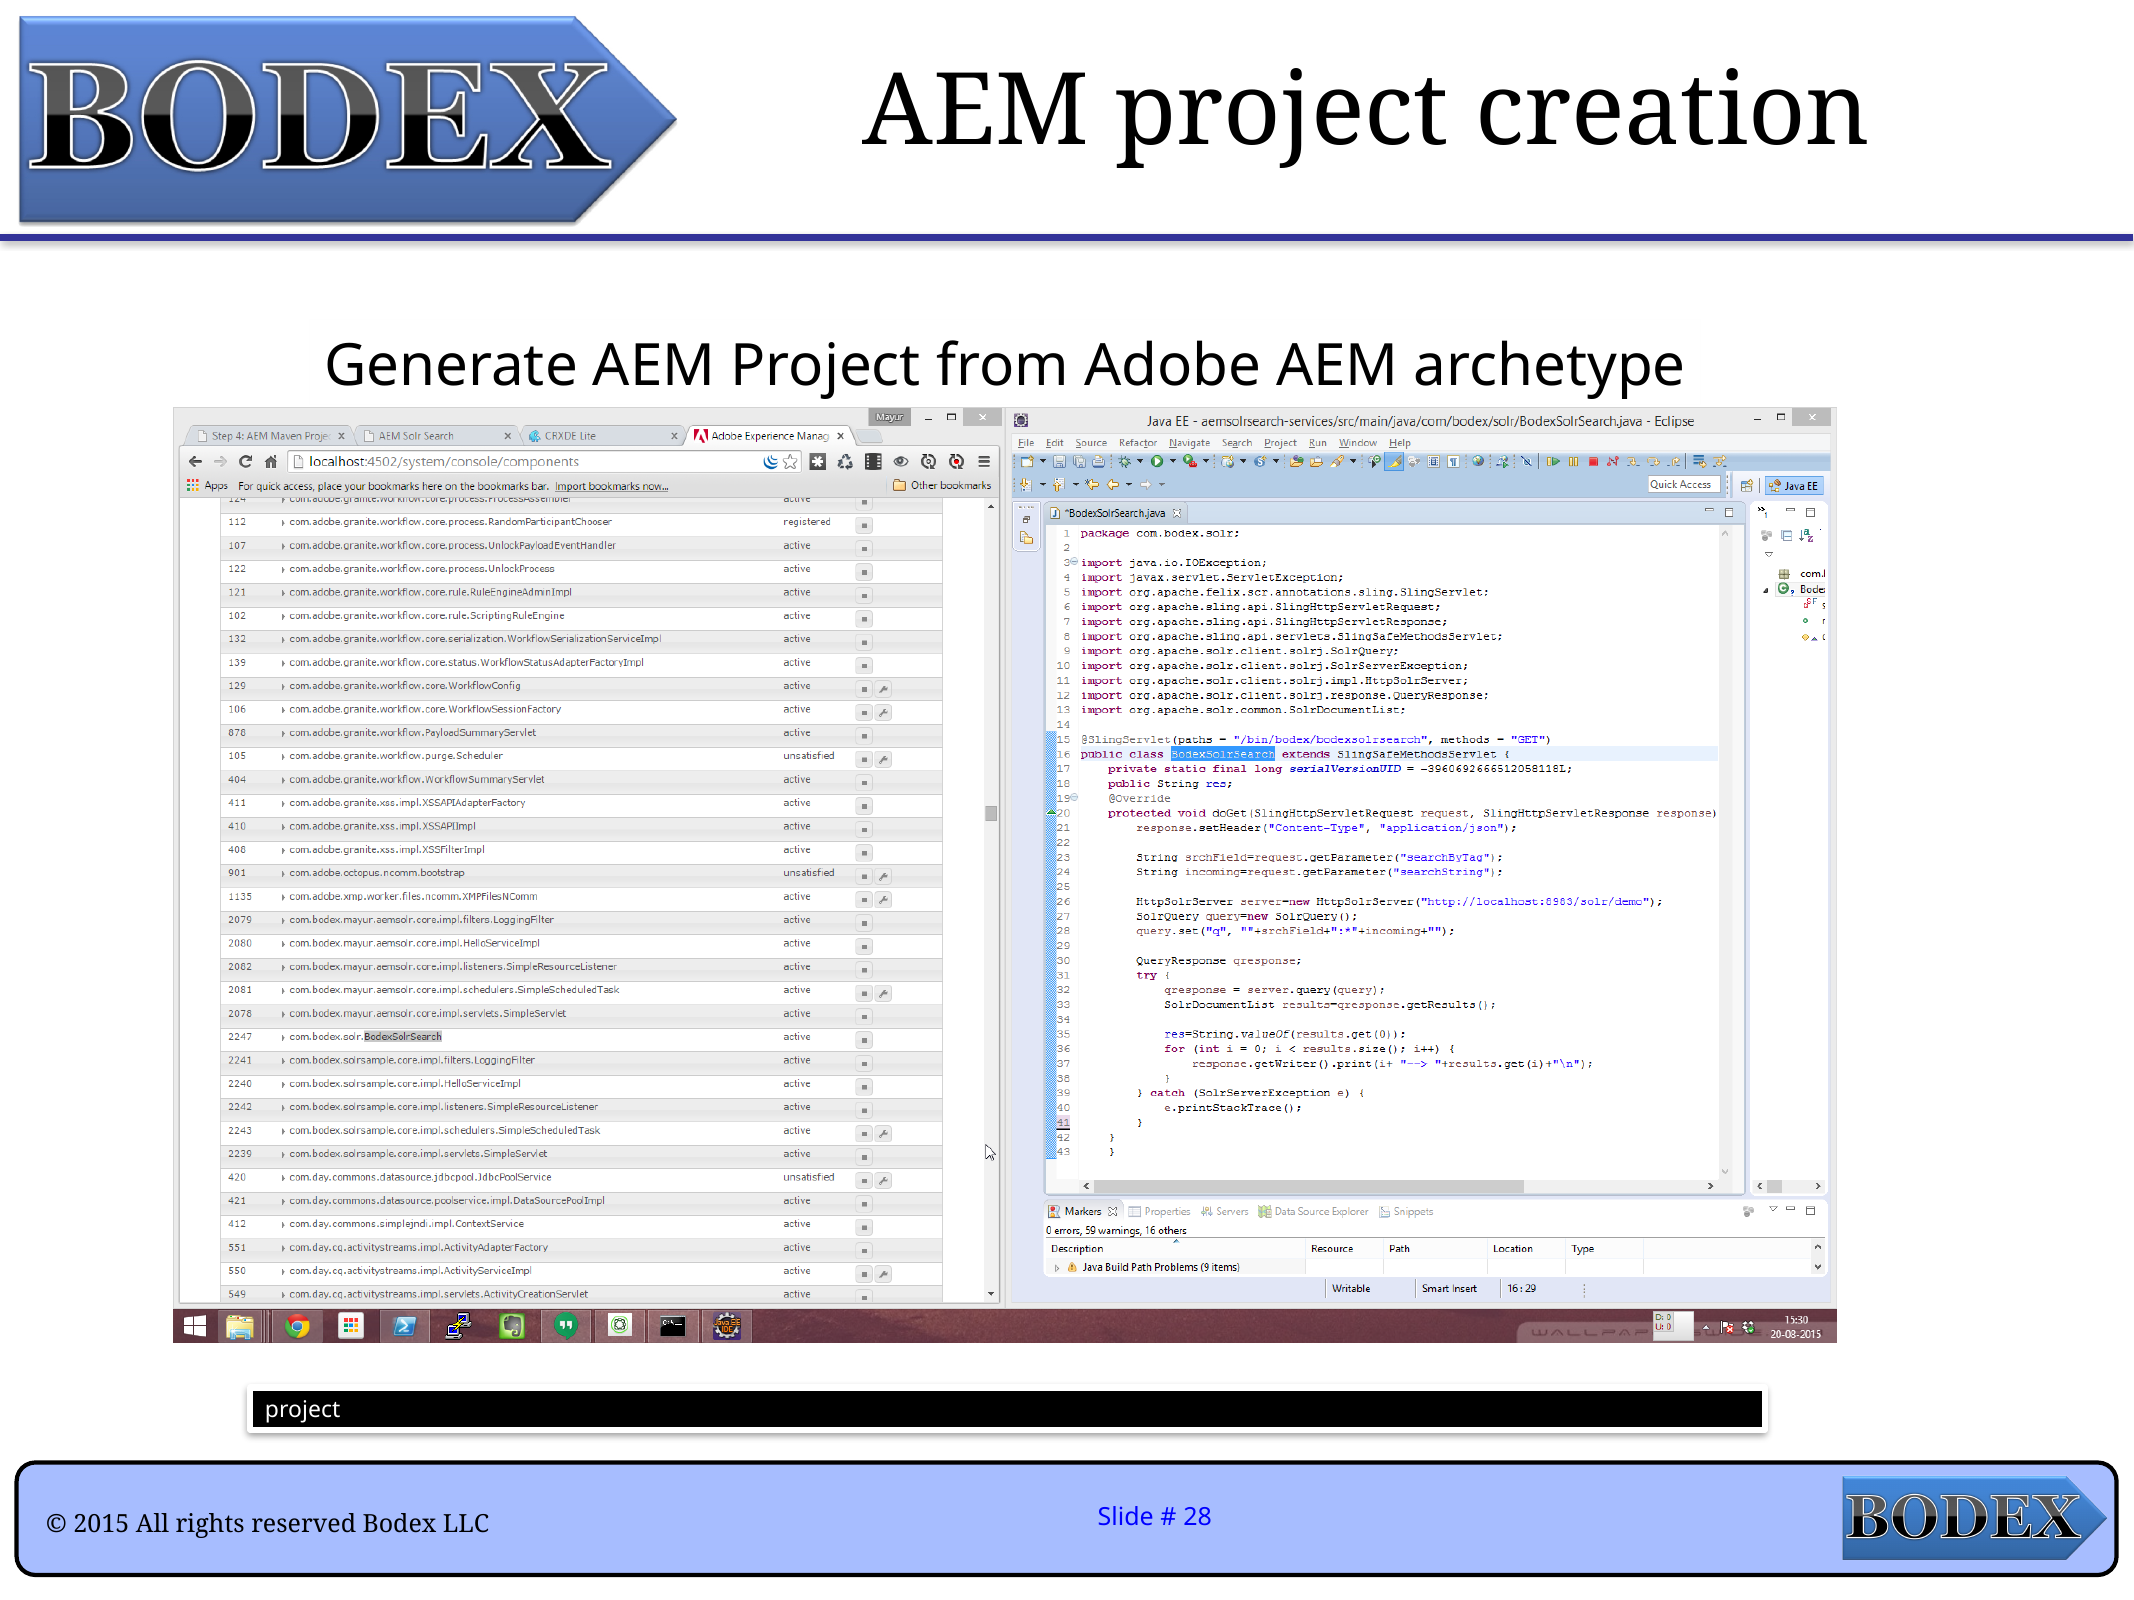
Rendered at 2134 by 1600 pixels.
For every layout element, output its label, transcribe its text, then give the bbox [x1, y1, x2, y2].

slide_number Slide # 28 [729, 1475, 1227, 1561]
text_box project [247, 1384, 1768, 1433]
text_box Generate AEM Project from Adobe AEM archetype [309, 319, 1701, 405]
text_box AEM project creation [629, 37, 2105, 173]
picture [1841, 1474, 2109, 1562]
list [173, 407, 1837, 1344]
picture [16, 12, 680, 227]
